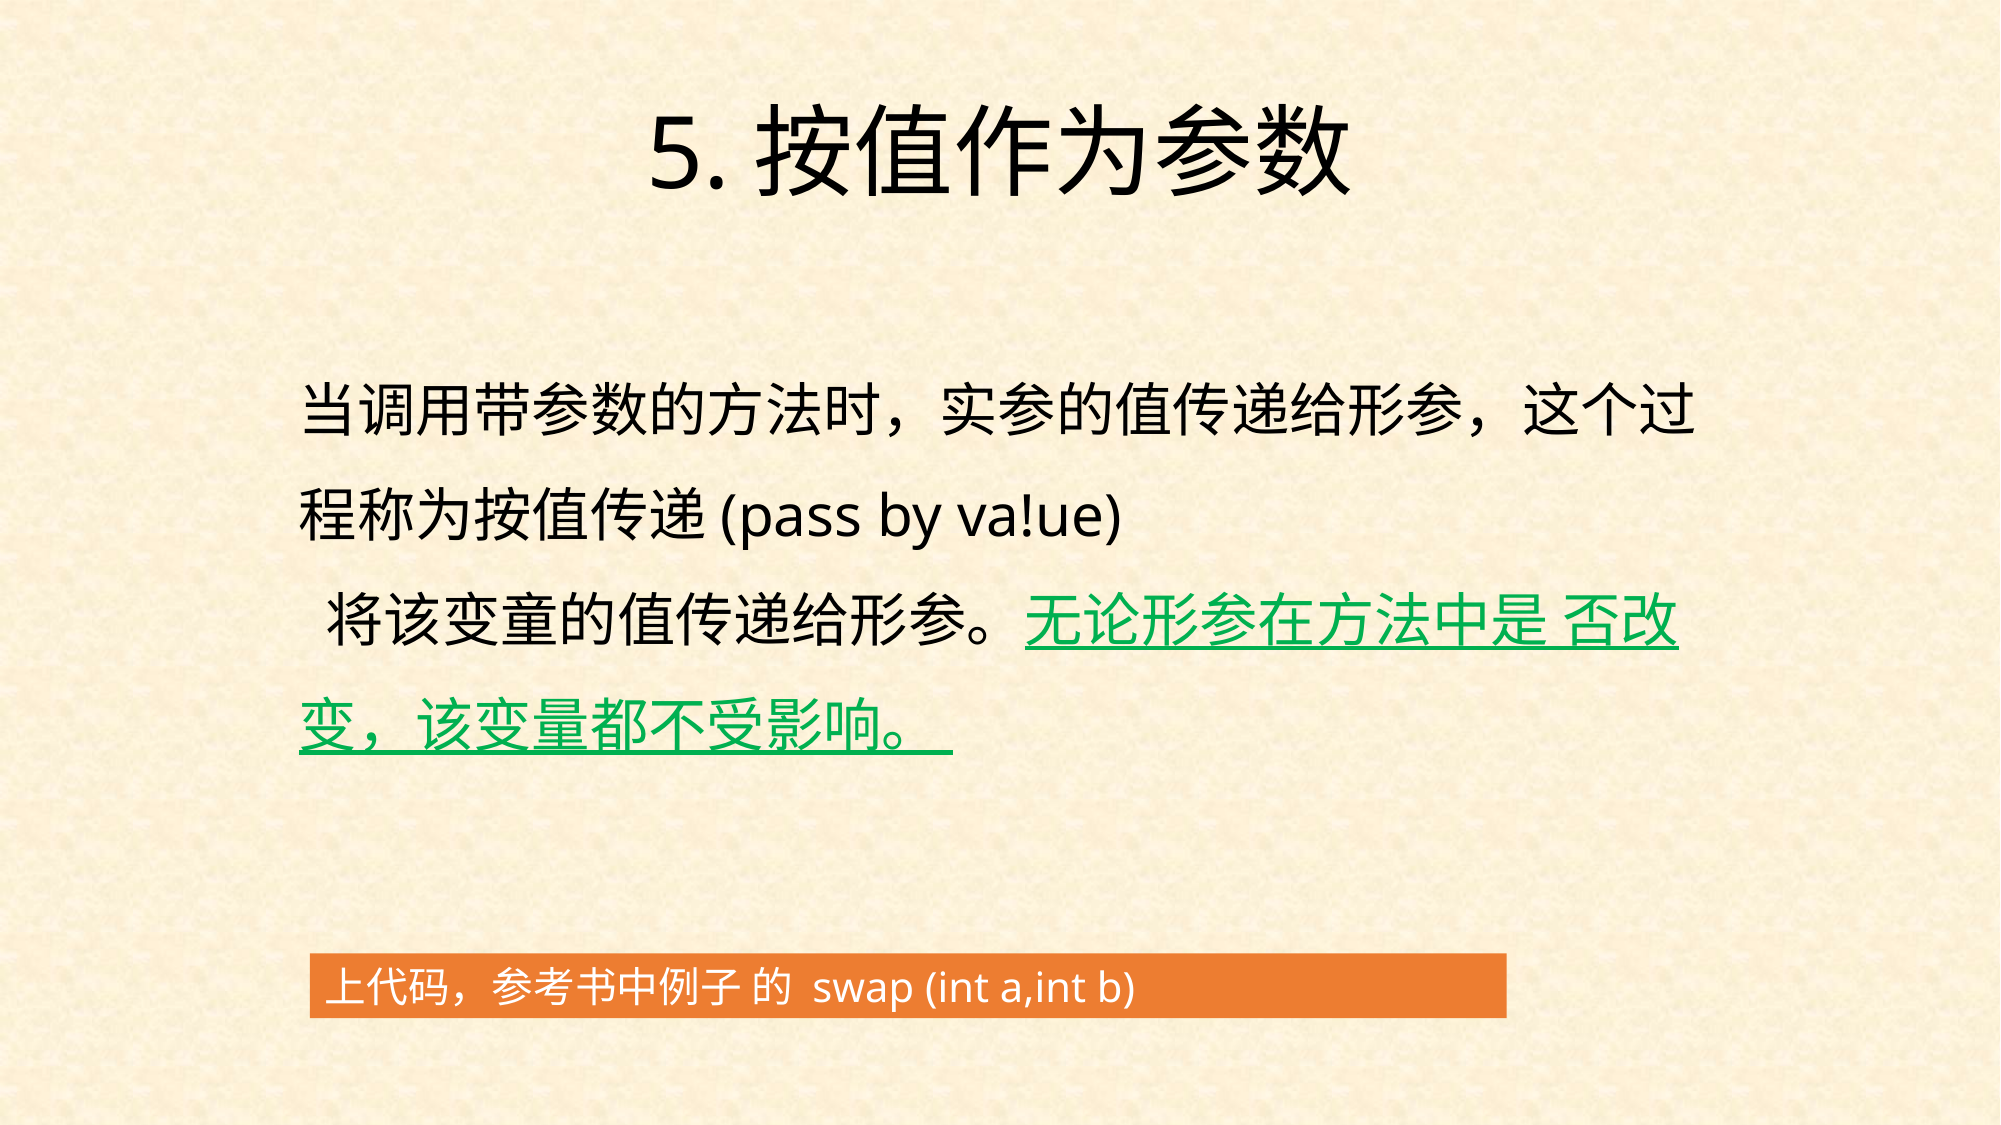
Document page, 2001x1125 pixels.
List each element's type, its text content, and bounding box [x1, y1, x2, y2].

picture [0, 0, 2001, 1125]
text_box 当调用带参数的方法时，实参的值传递给形参，这个过程称为按值传递(pass by va!ue) 将该变童的值传递给形参。无论形参在方法中是 否改变，该变量都不受影响。 [284, 330, 1716, 871]
text_box 5.按值作为参数 [250, 81, 1749, 216]
text_box 上代码，参考书中例子 的 swap (int a,int b) [309, 953, 1507, 1019]
